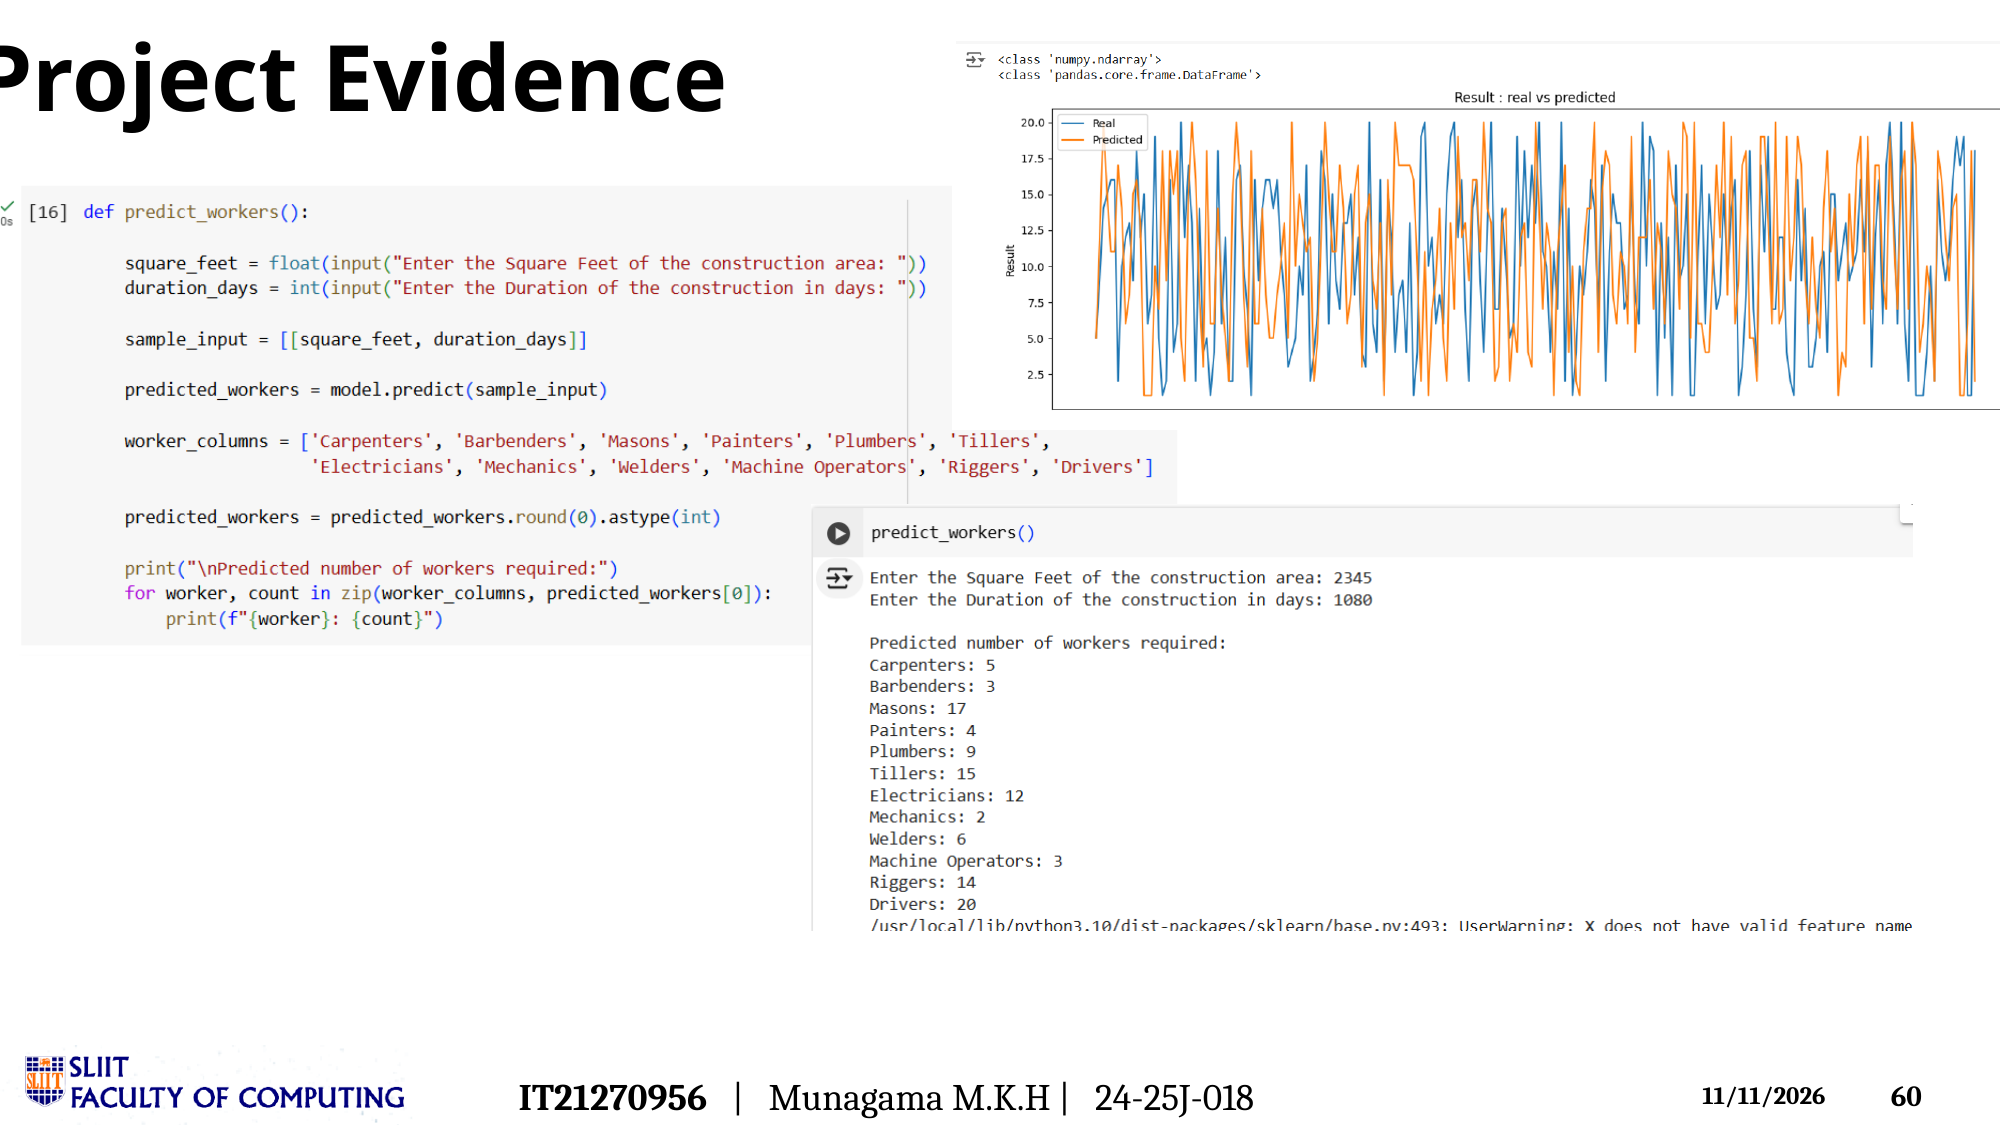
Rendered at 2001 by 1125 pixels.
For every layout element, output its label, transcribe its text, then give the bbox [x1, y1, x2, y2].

picture [0, 41, 2000, 932]
title Project Evidence [0, 9, 1311, 140]
text_box IT21270956 | Munagama M.K.H | 24-25J-018 [502, 1063, 1624, 1125]
picture [0, 1045, 413, 1125]
